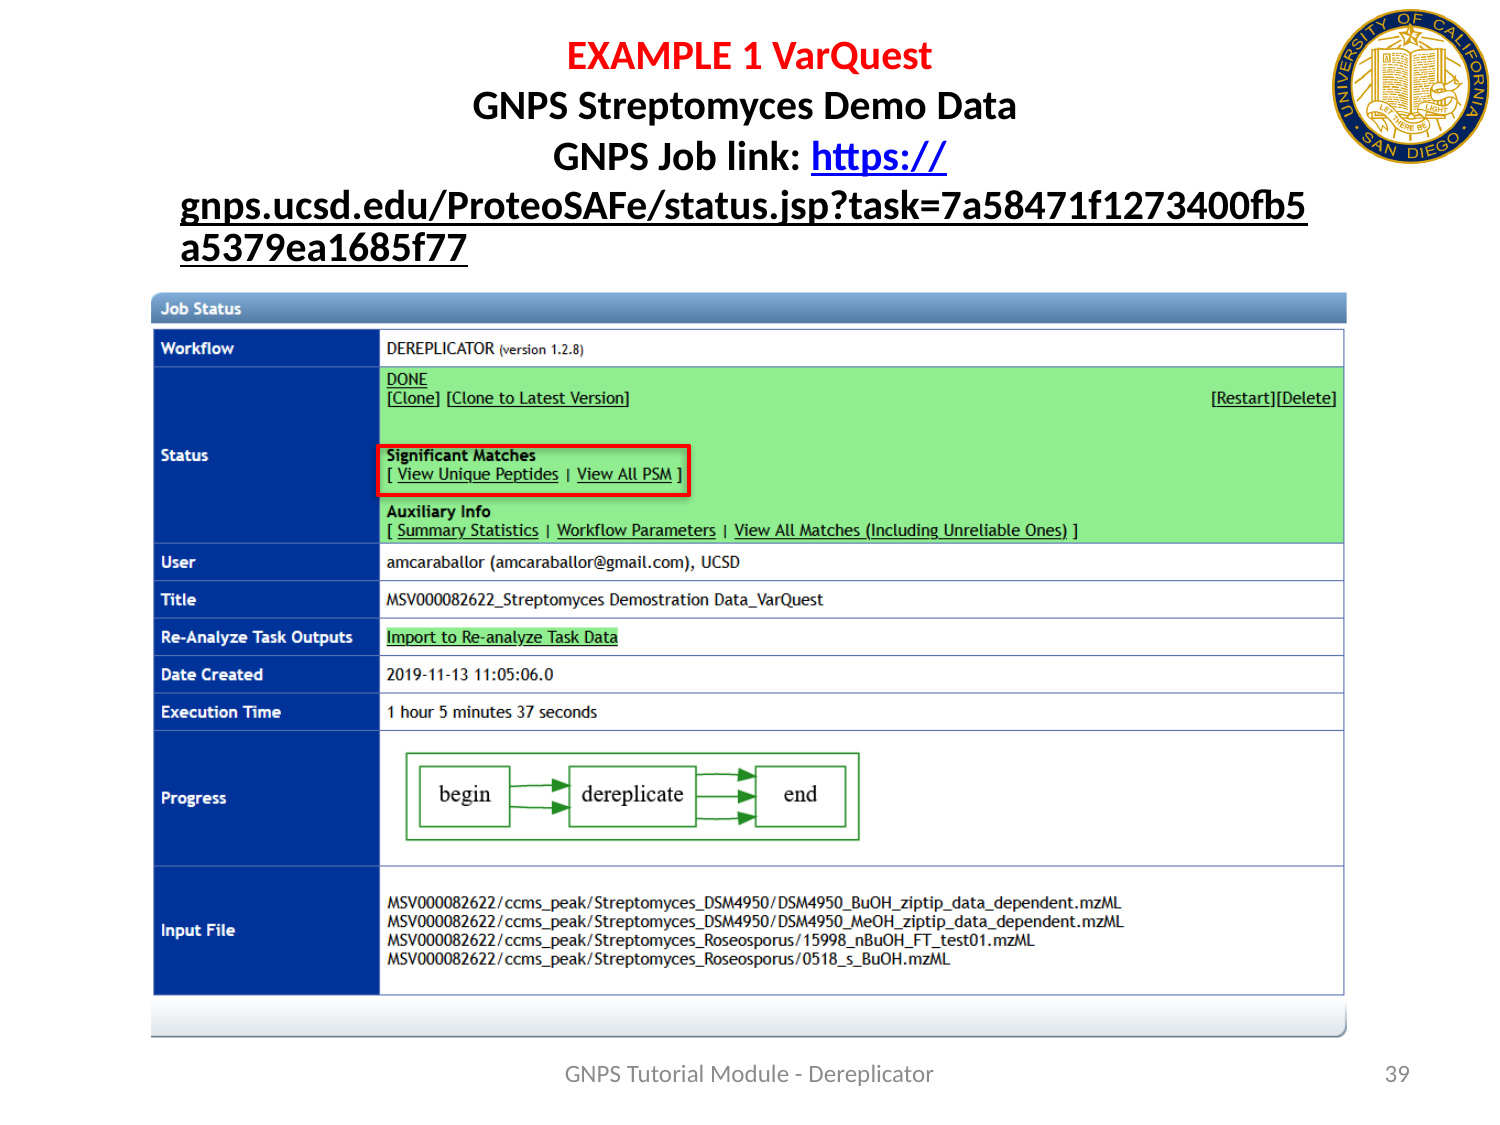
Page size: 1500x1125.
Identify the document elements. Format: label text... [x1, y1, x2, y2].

slide_number 39 [1074, 1042, 1425, 1103]
picture [149, 287, 1351, 1044]
text_box EXAMPLE 1 VarQuest GNPS Streptomyces Demo Data GNPS Job link: https://gnps.ucsd.edu/ProteoSAFe/status.jsp?task=7a58471f1273400fb5a5379ea1685f77 [165, 20, 1335, 285]
footer GNPS Tutorial Module - Dereplicator [512, 1053, 988, 1103]
picture [1279, 7, 1500, 165]
